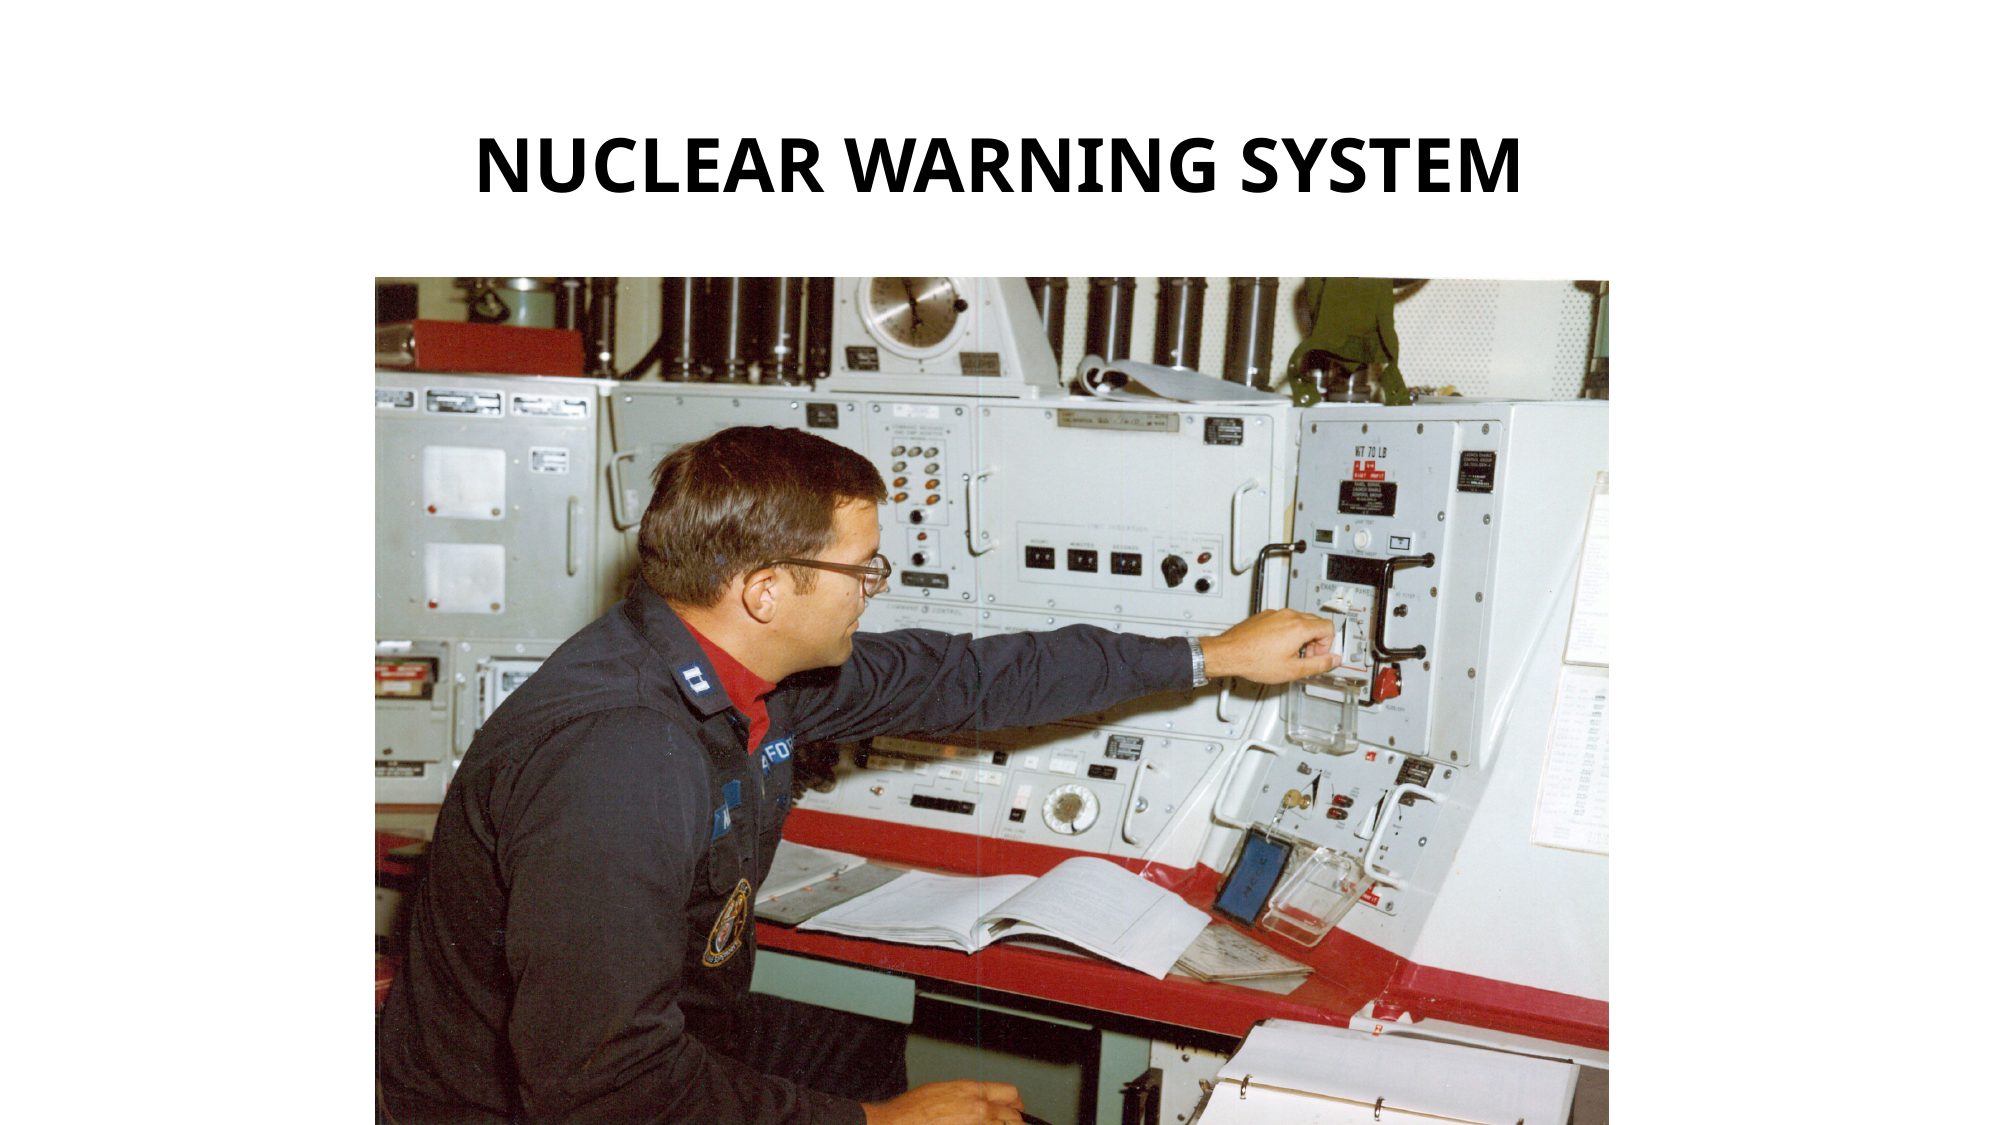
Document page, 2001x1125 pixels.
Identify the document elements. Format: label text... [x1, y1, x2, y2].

title NUCLEAR WARNING SYSTEM [137, 59, 1863, 278]
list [374, 276, 1610, 1125]
